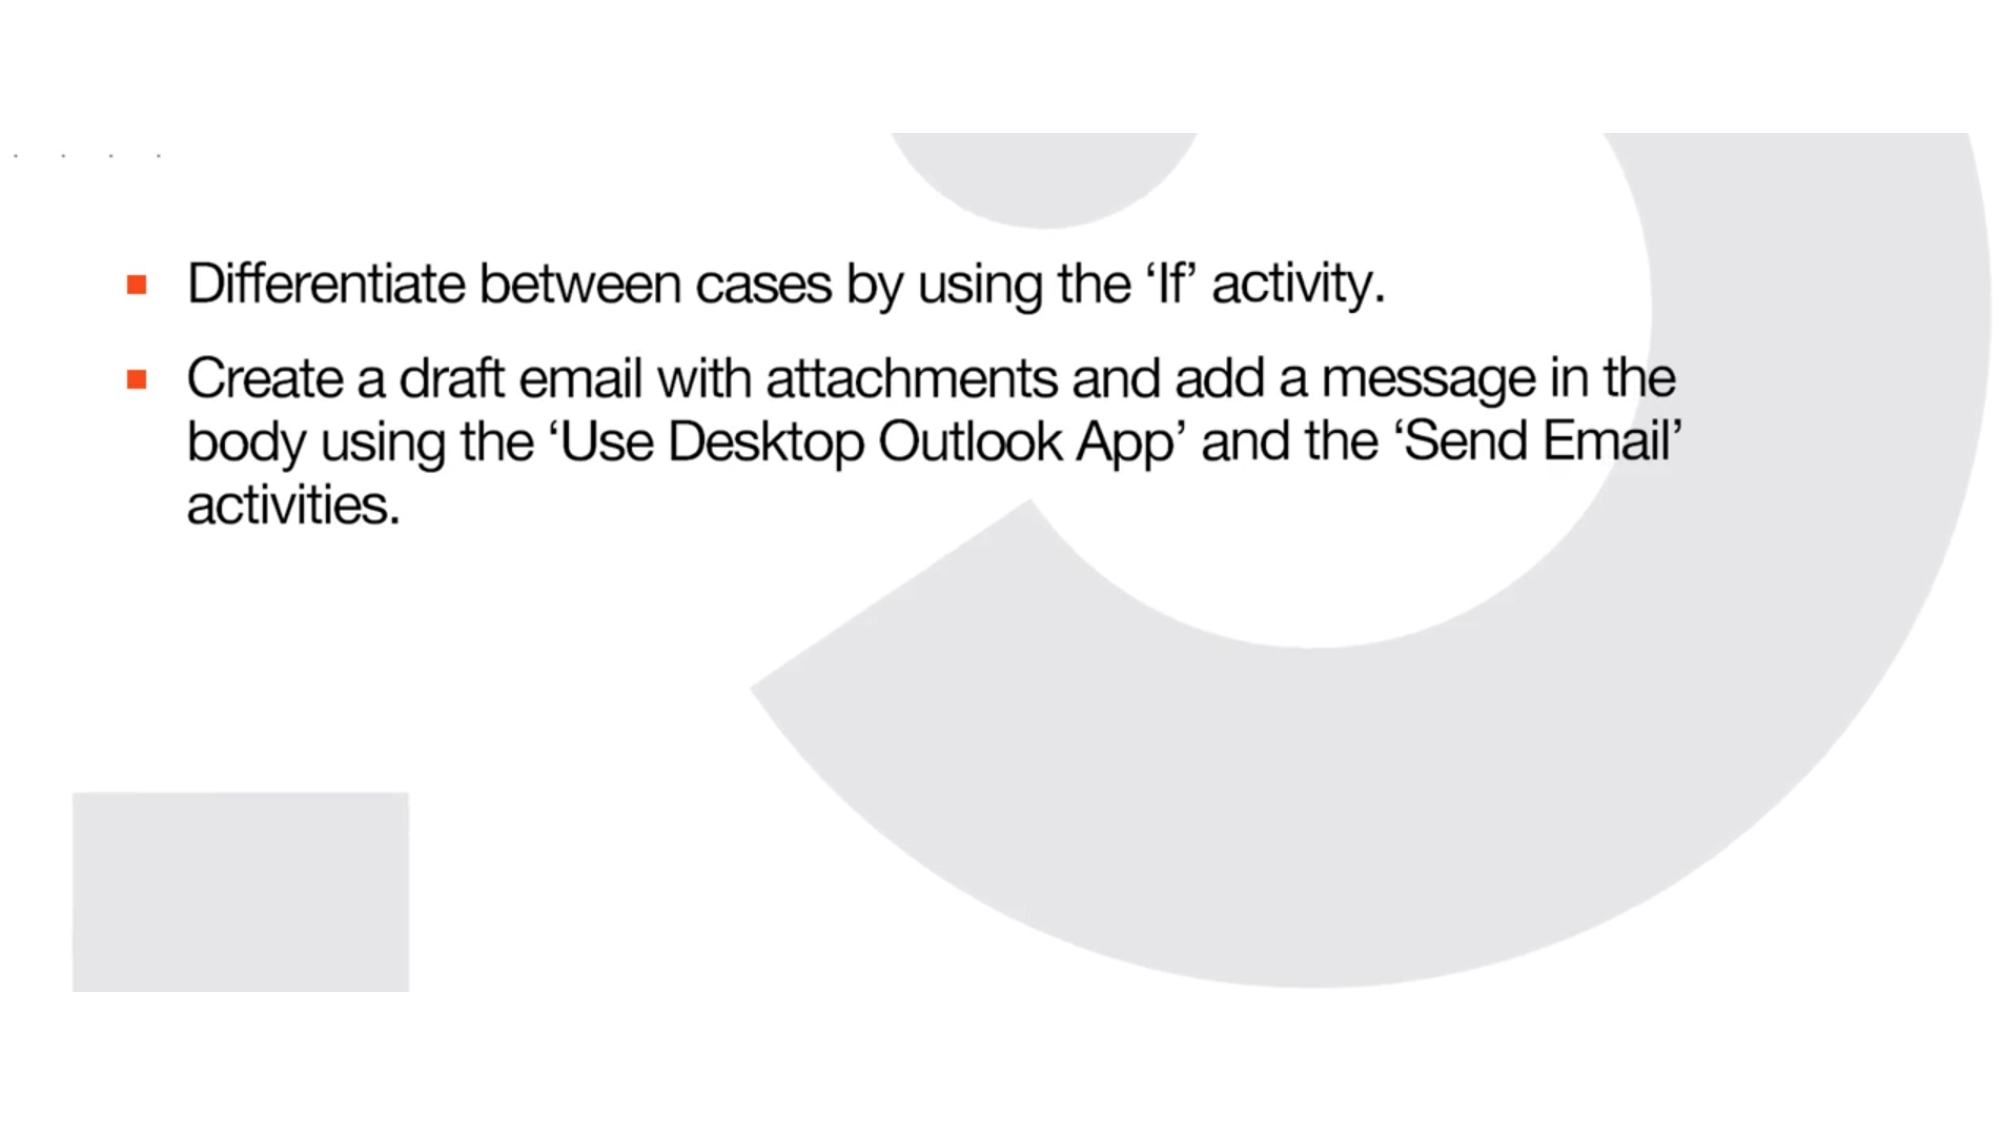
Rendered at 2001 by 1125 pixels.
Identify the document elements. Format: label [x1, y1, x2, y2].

picture [0, 133, 2000, 992]
